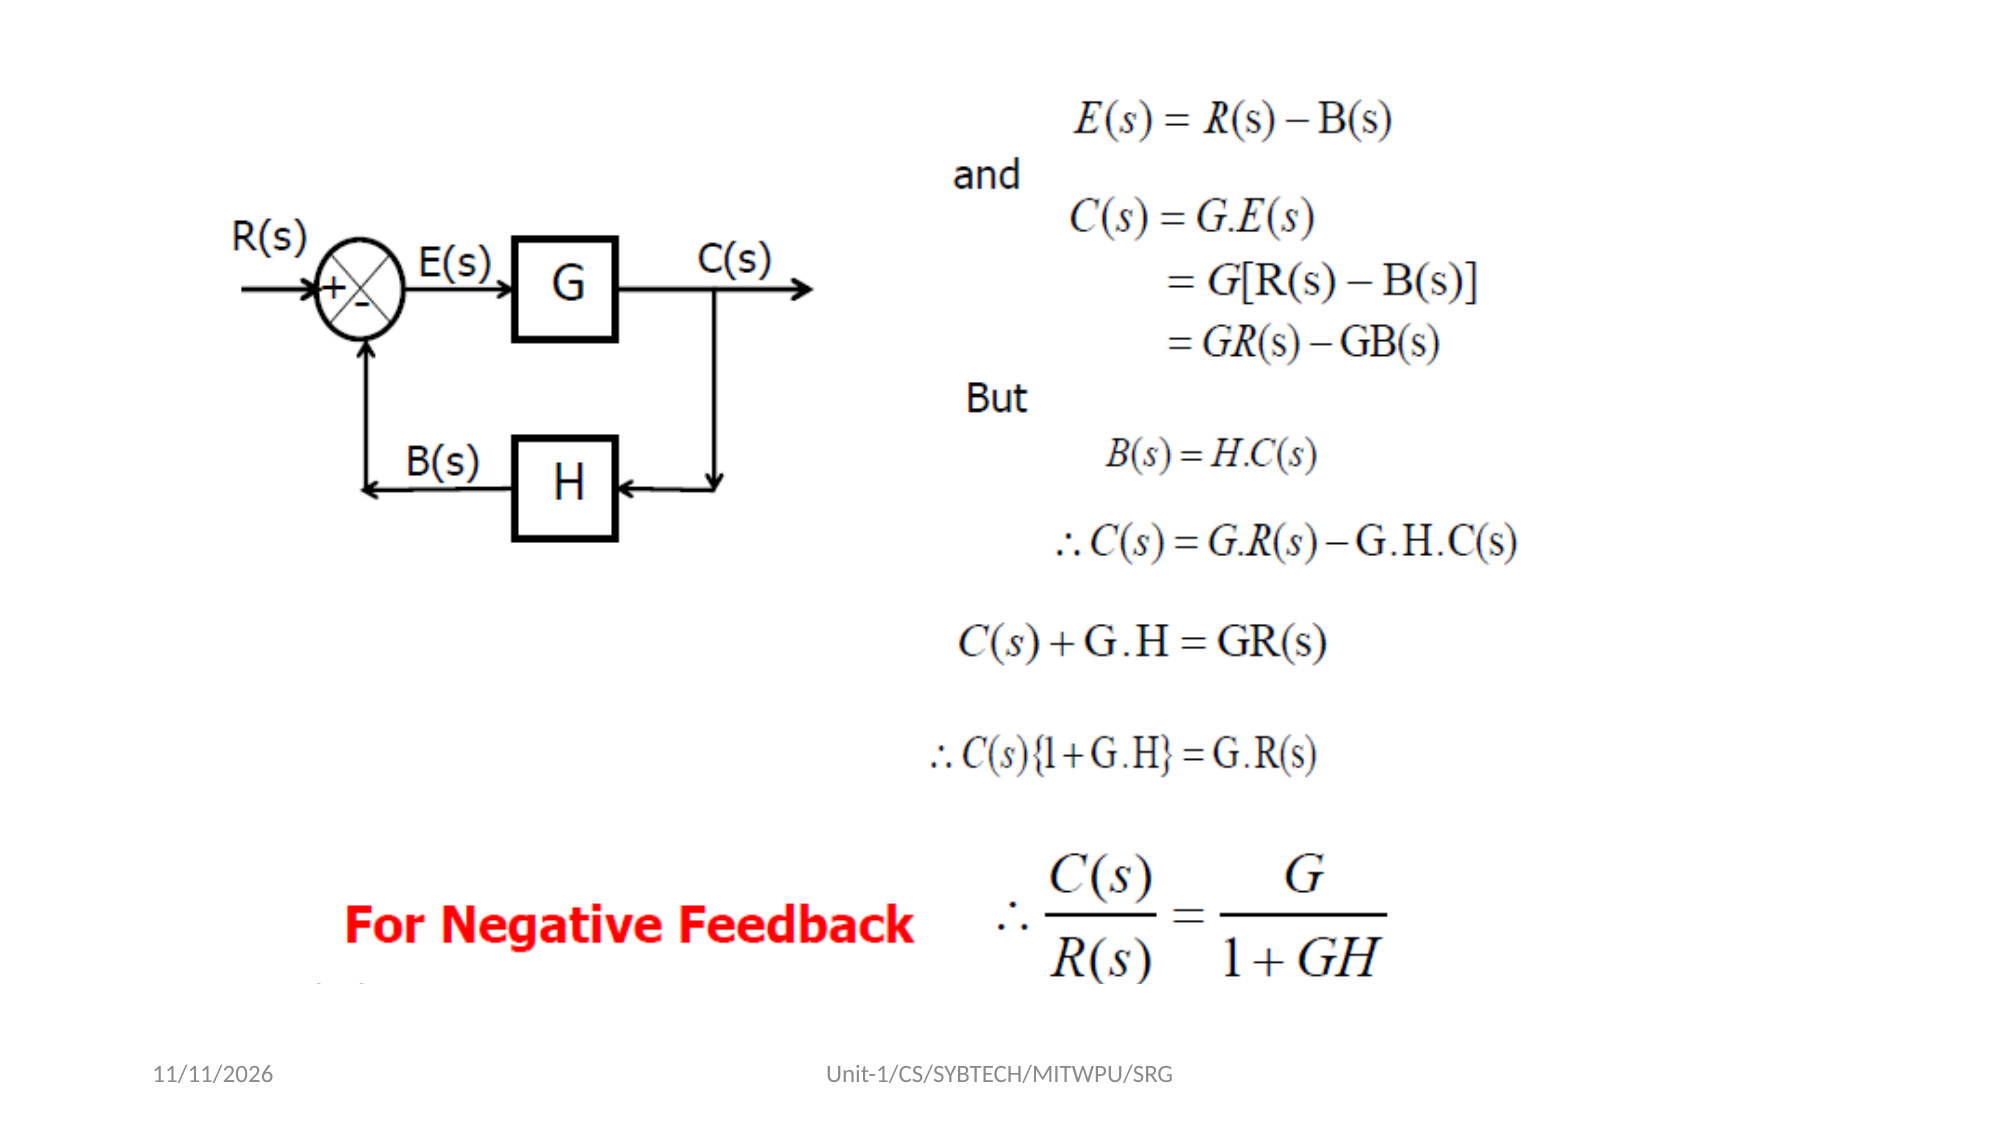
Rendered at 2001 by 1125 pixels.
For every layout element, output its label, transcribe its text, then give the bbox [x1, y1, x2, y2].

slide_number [137, 1042, 588, 1103]
footer Unit-1/CS/SYBTECH/MITWPU/SRG [662, 1042, 1338, 1103]
picture [212, 85, 1661, 984]
